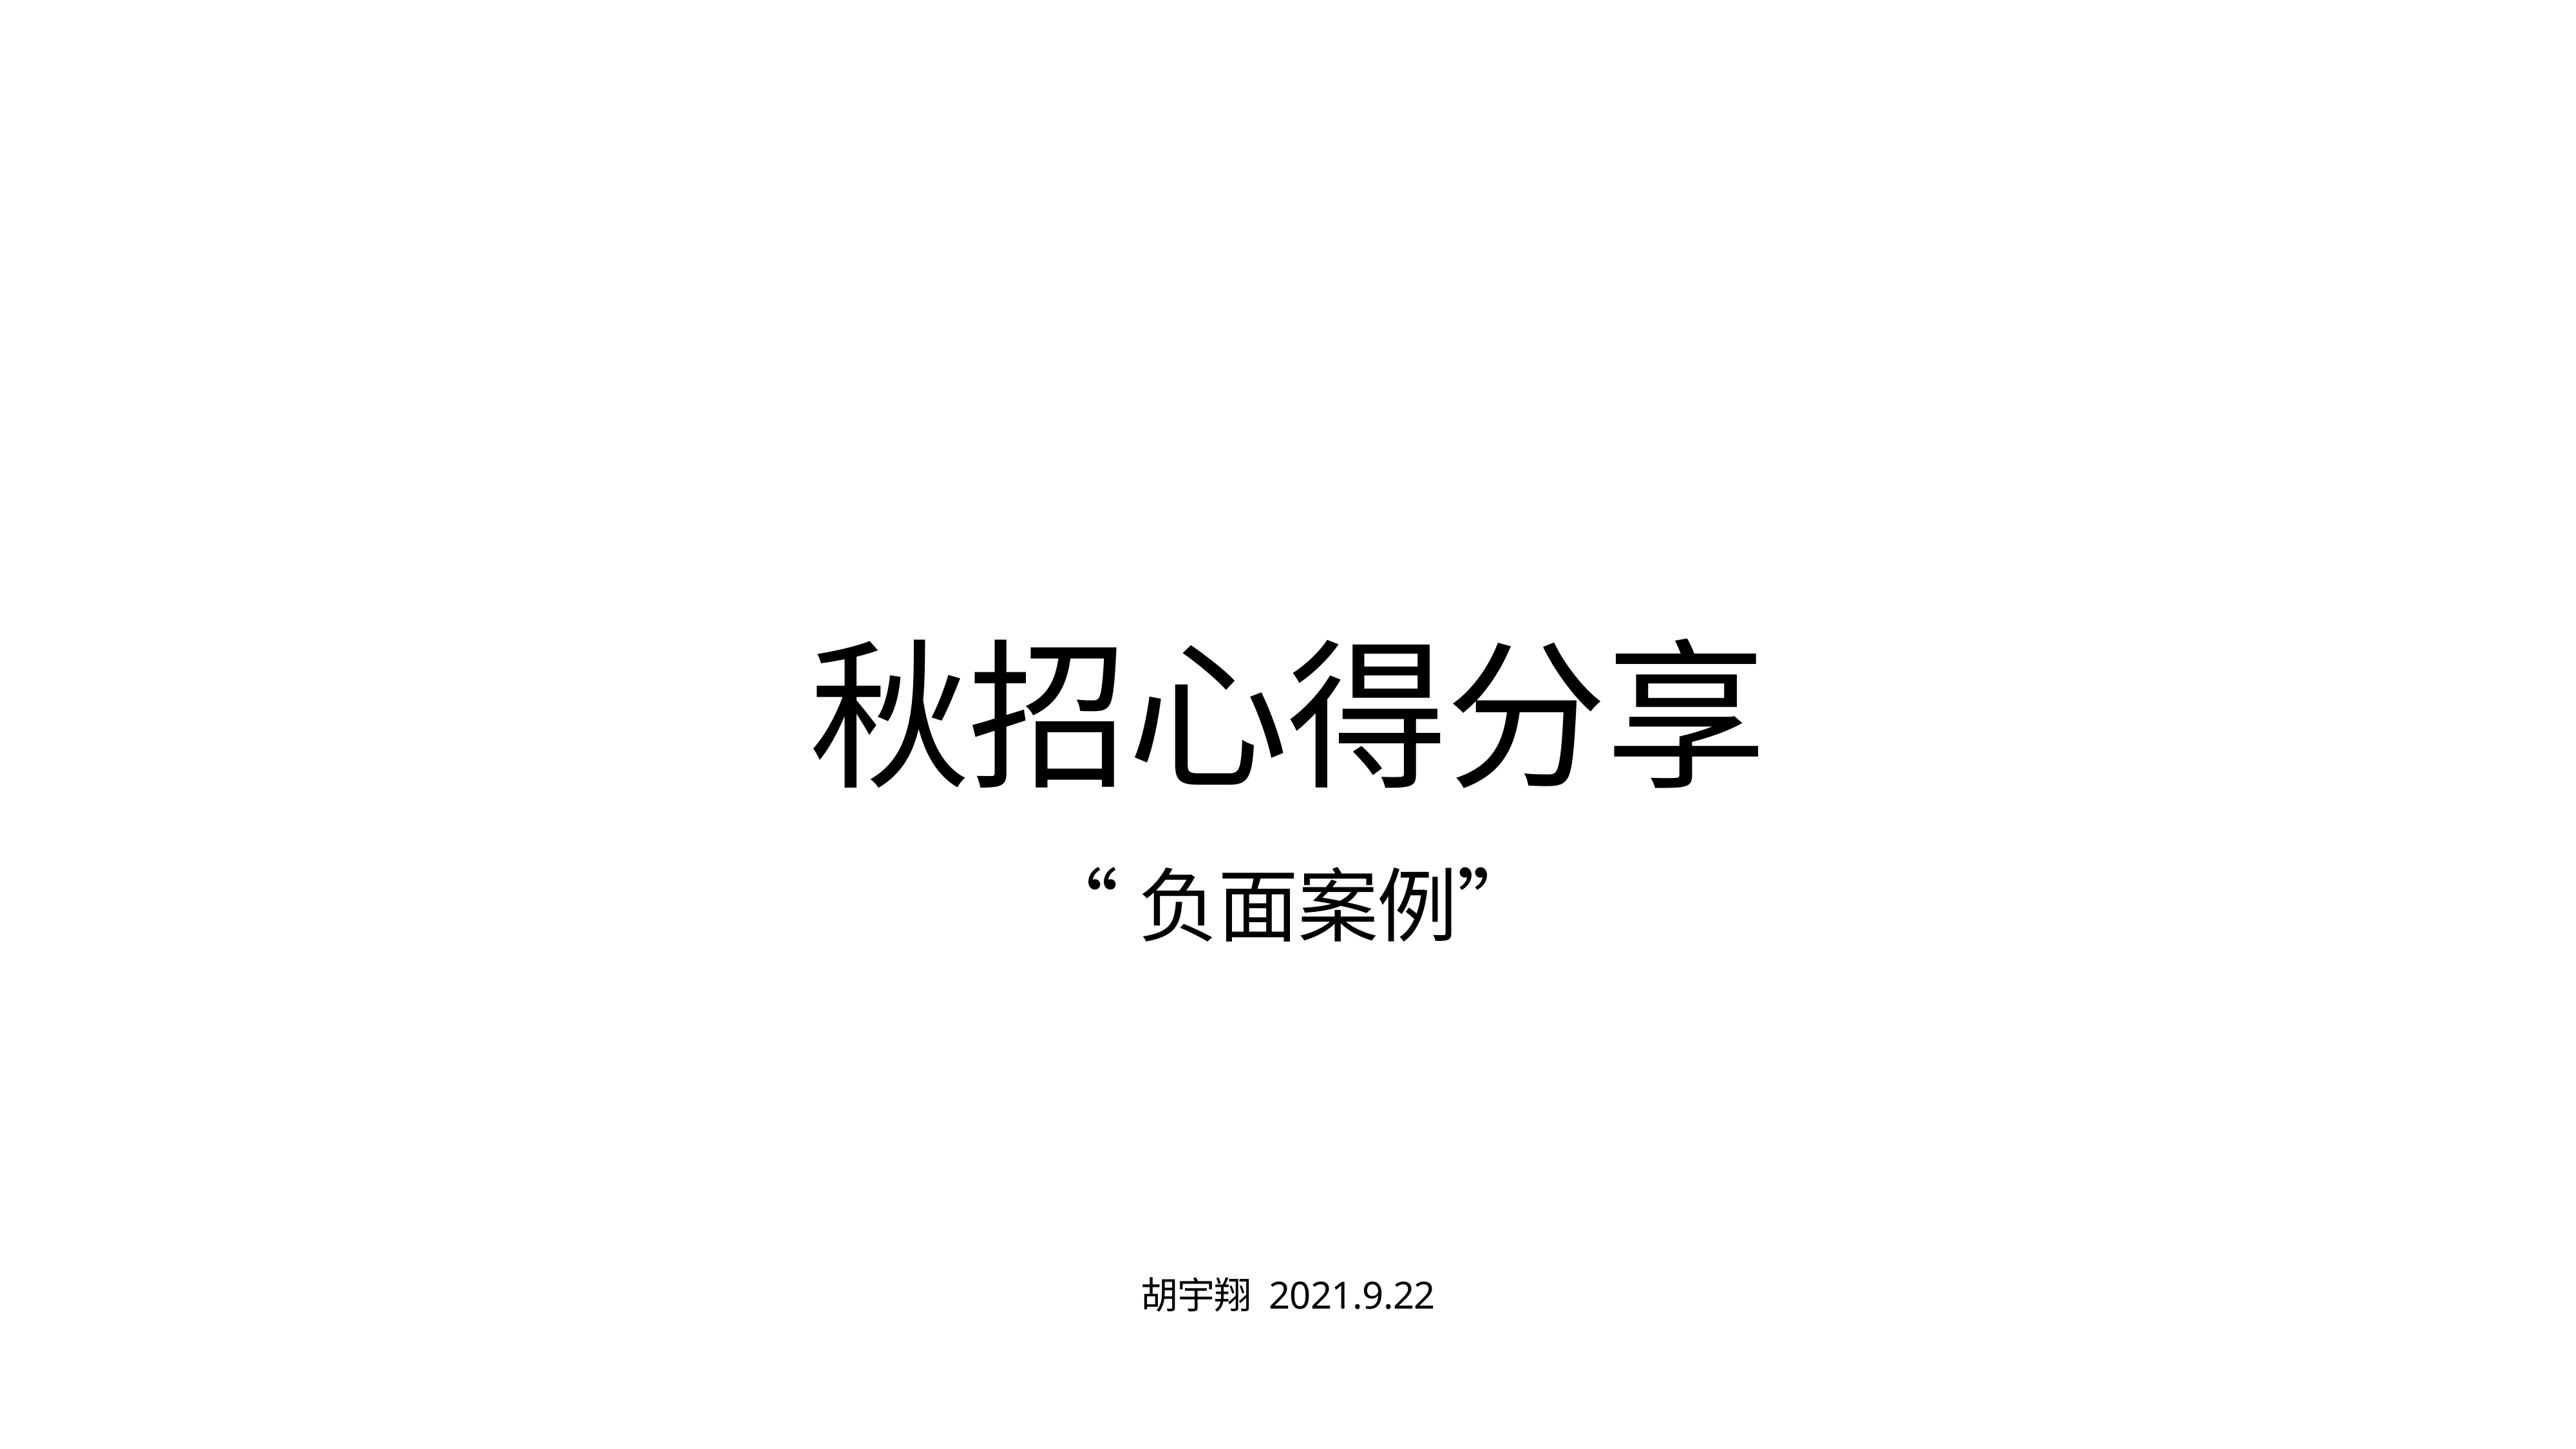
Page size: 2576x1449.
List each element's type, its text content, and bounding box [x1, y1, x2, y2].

list 胡宇翔 2021.9.22 [128, 1265, 2448, 1331]
subtitle “负面案例” [128, 849, 2448, 1088]
title 秋招心得分享 [444, 637, 2132, 812]
